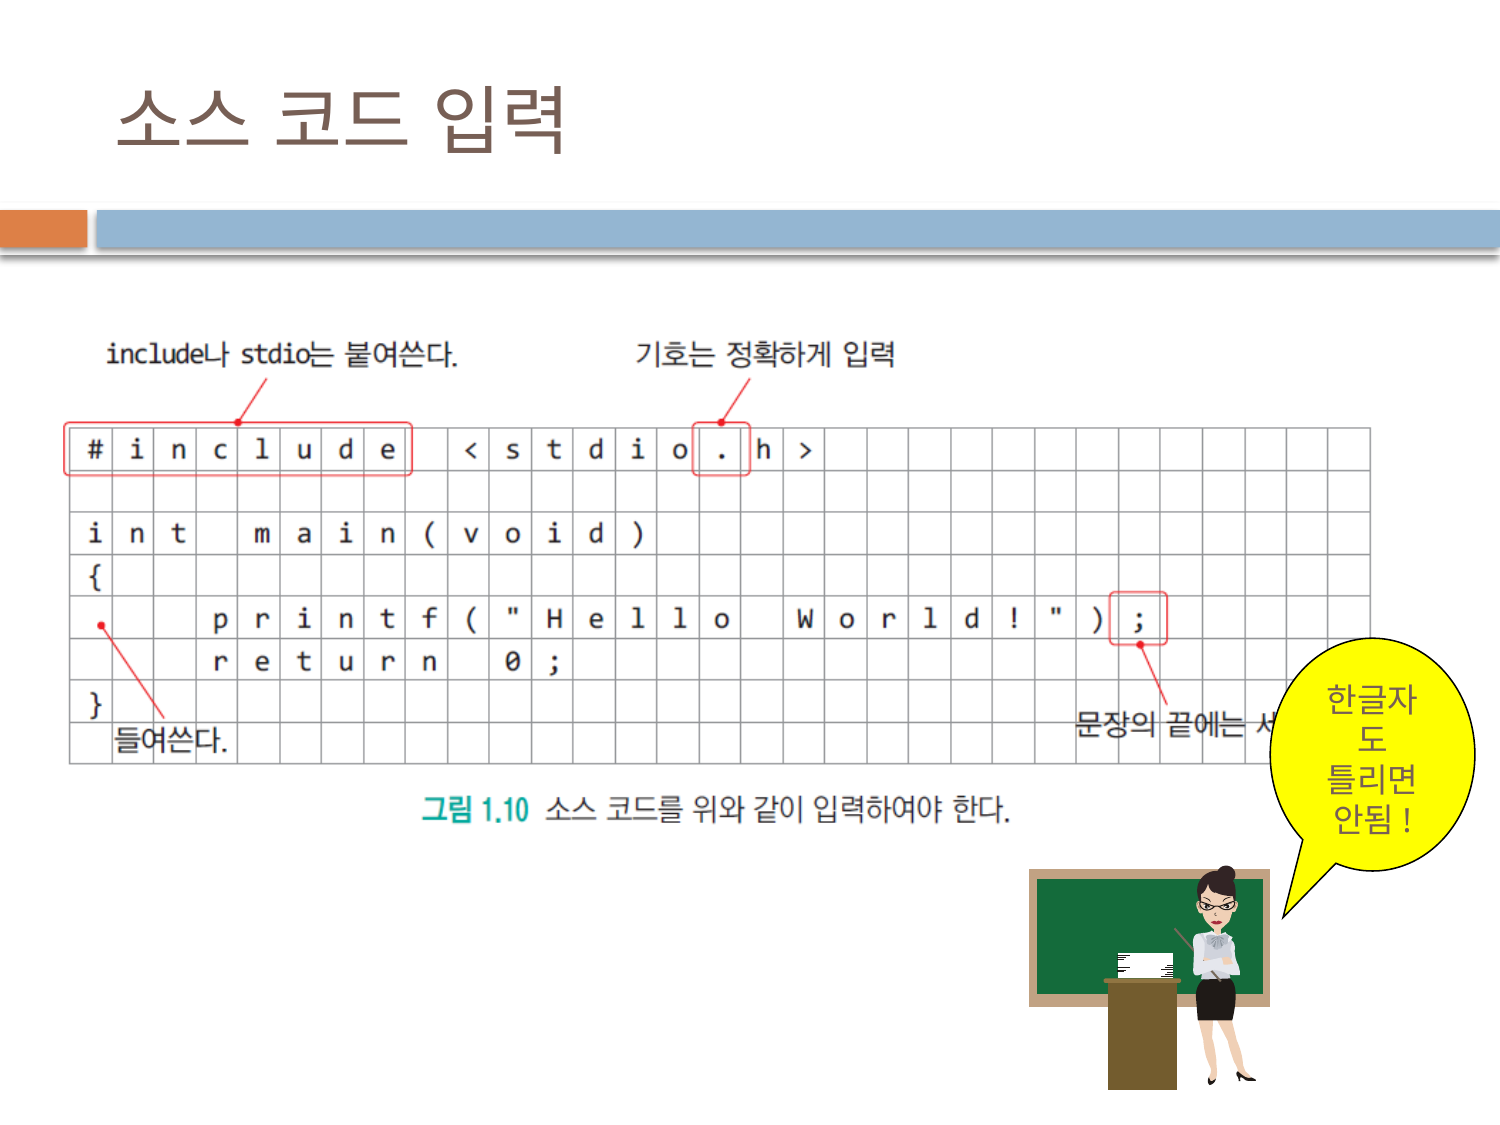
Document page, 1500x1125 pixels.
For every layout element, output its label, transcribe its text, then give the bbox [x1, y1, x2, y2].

picture [35, 298, 1438, 850]
picture [1028, 865, 1271, 1091]
text_box 한글자도 틀리면 안됨! [1283, 861, 1415, 918]
text_box 한글자도 틀리면 안됨! [1441, 668, 1475, 842]
title 소스 코드 입력 [99, 37, 1438, 200]
